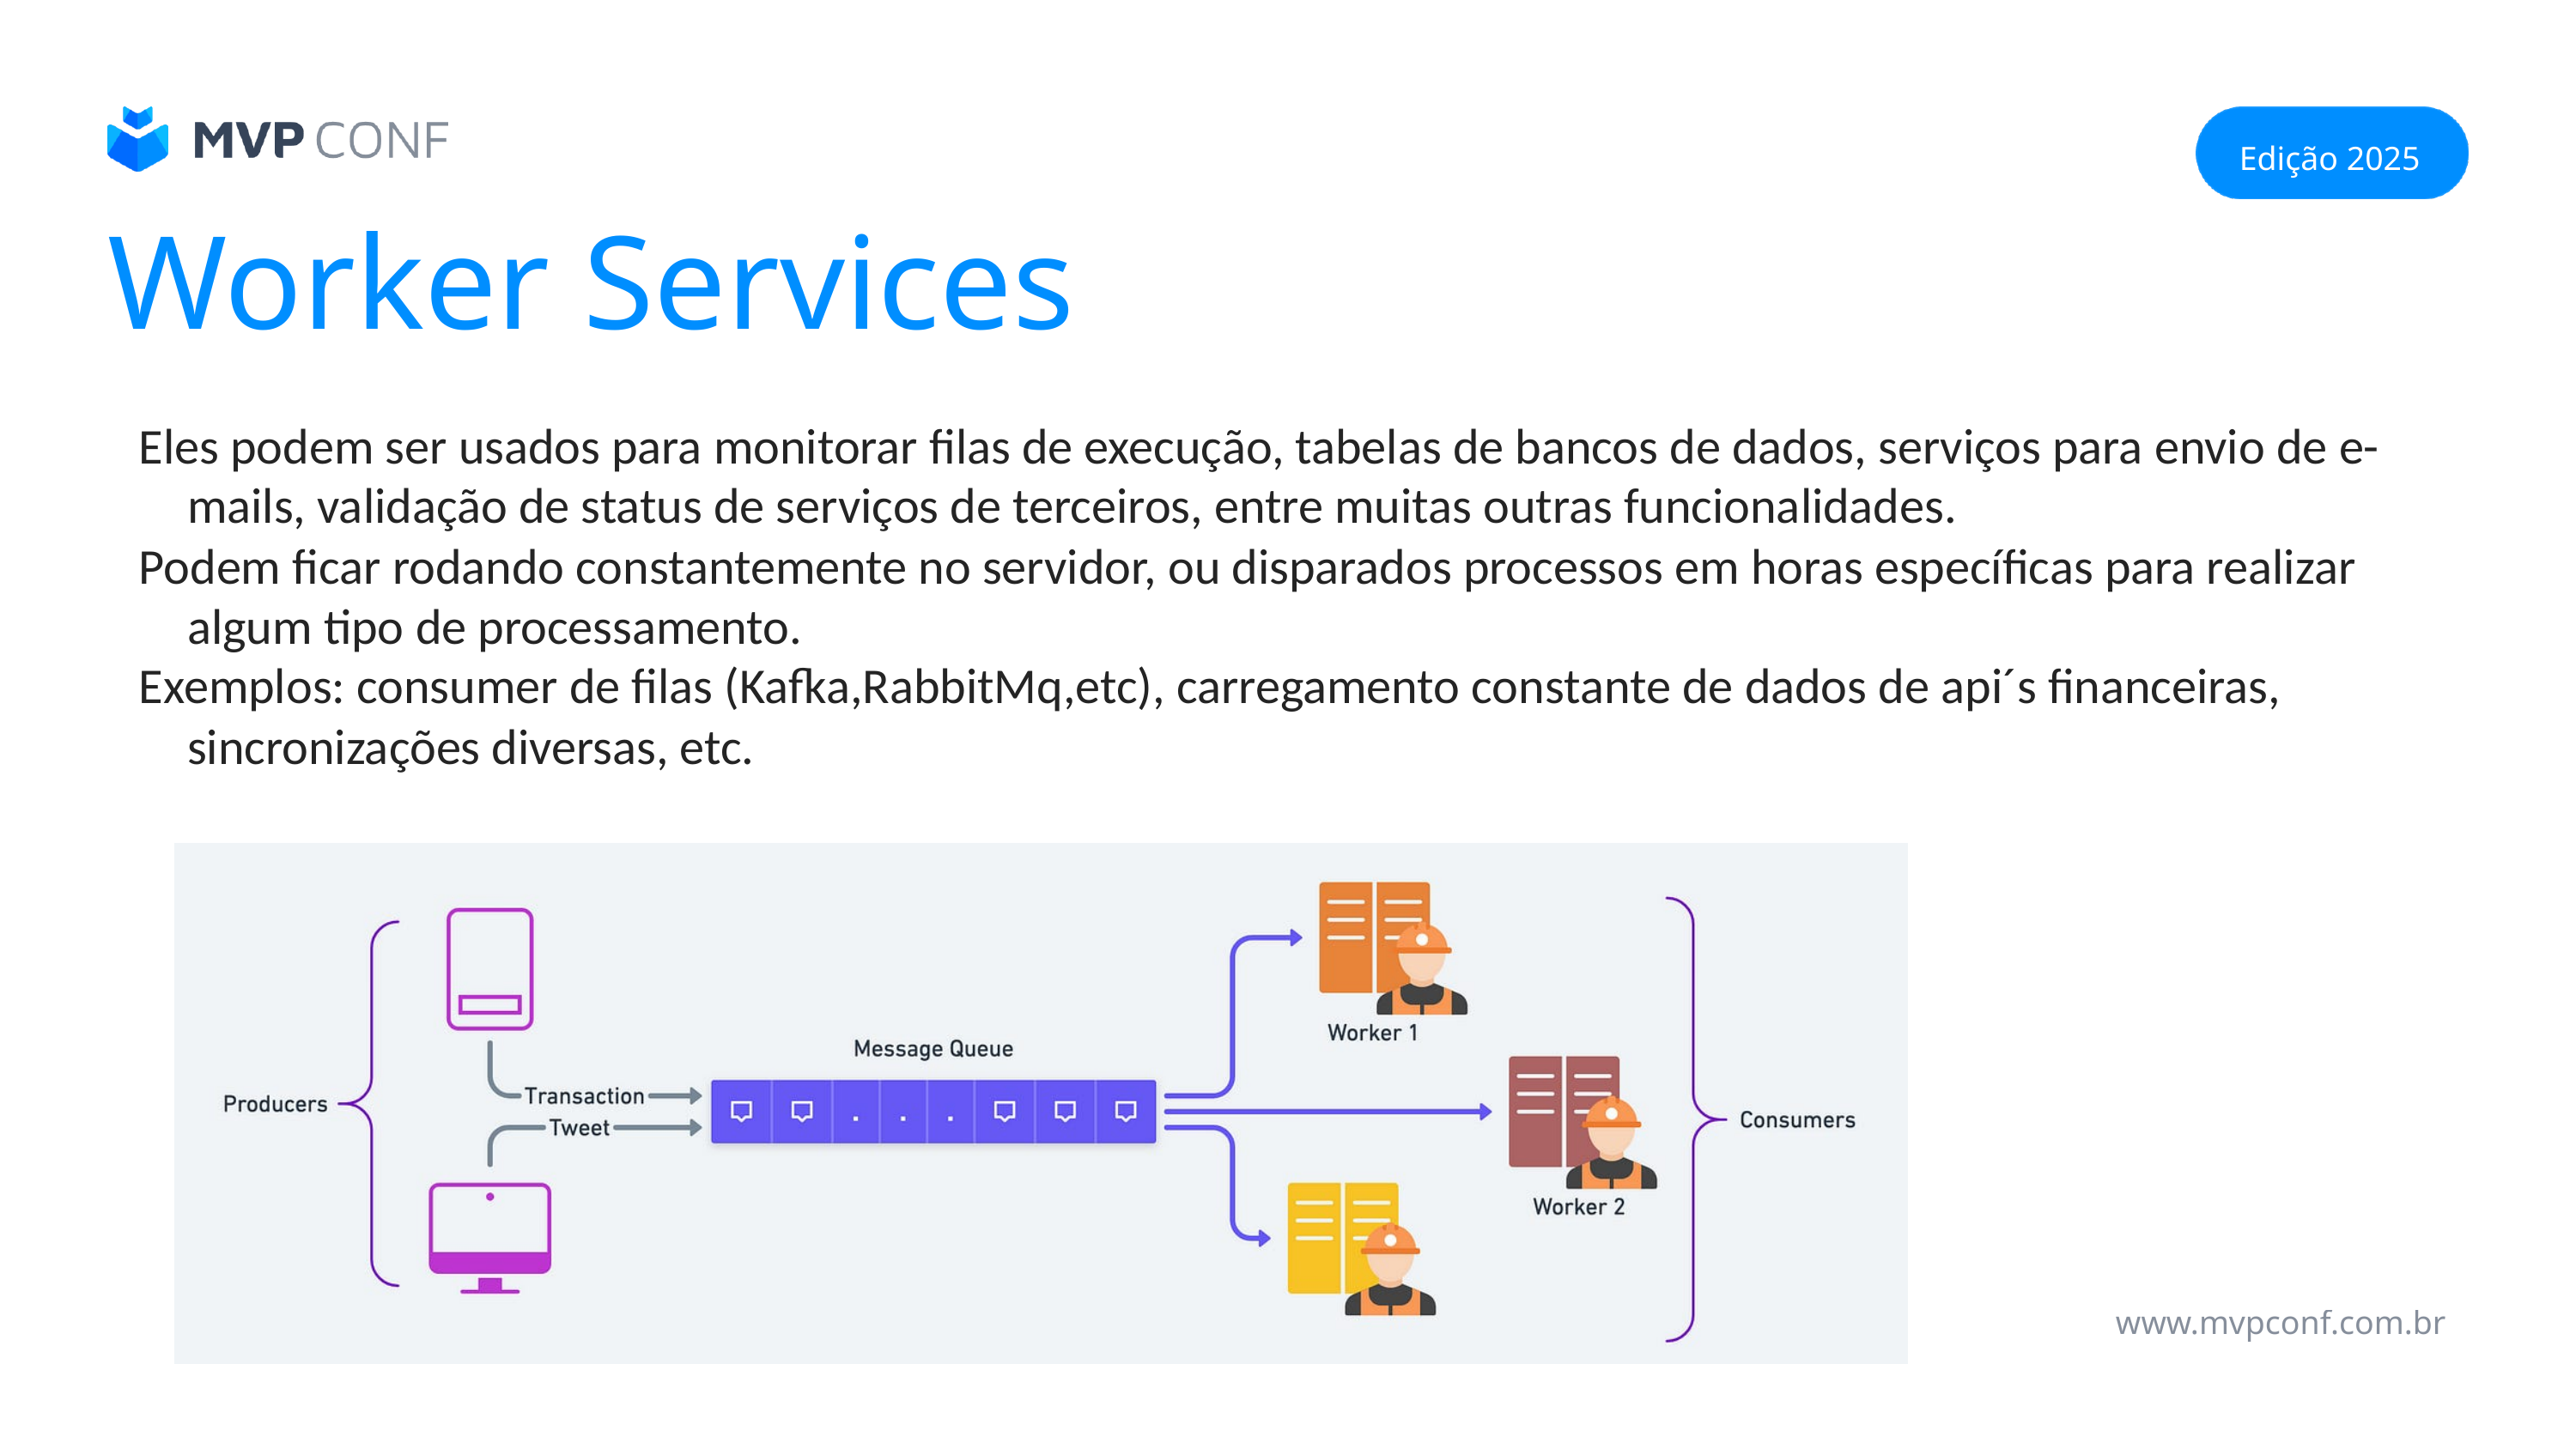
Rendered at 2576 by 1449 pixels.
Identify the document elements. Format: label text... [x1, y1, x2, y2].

picture [2196, 106, 2469, 199]
text_box Eles podem ser usados para monitorar filas de execução, tabelas de bancos de dados, serviços para envio de e-mails, validação de status de serviços de terceiros, entre muitas outras funcionalidades. Podem ficar rodando constantemente no servidor, ou disparados processos em horas específicas para realizar algum tipo de processamento. Exemplos: consumer de filas (Kafka,RabbitMq,etc), carregamento constante de dados de api´s financeiras, sincronizações diversas, etc. [126, 407, 2494, 780]
text_box Worker Services [107, 211, 2494, 585]
picture [174, 843, 1908, 1364]
picture [106, 106, 448, 172]
text_box www.mvpconf.com.br [2115, 1293, 2473, 1342]
